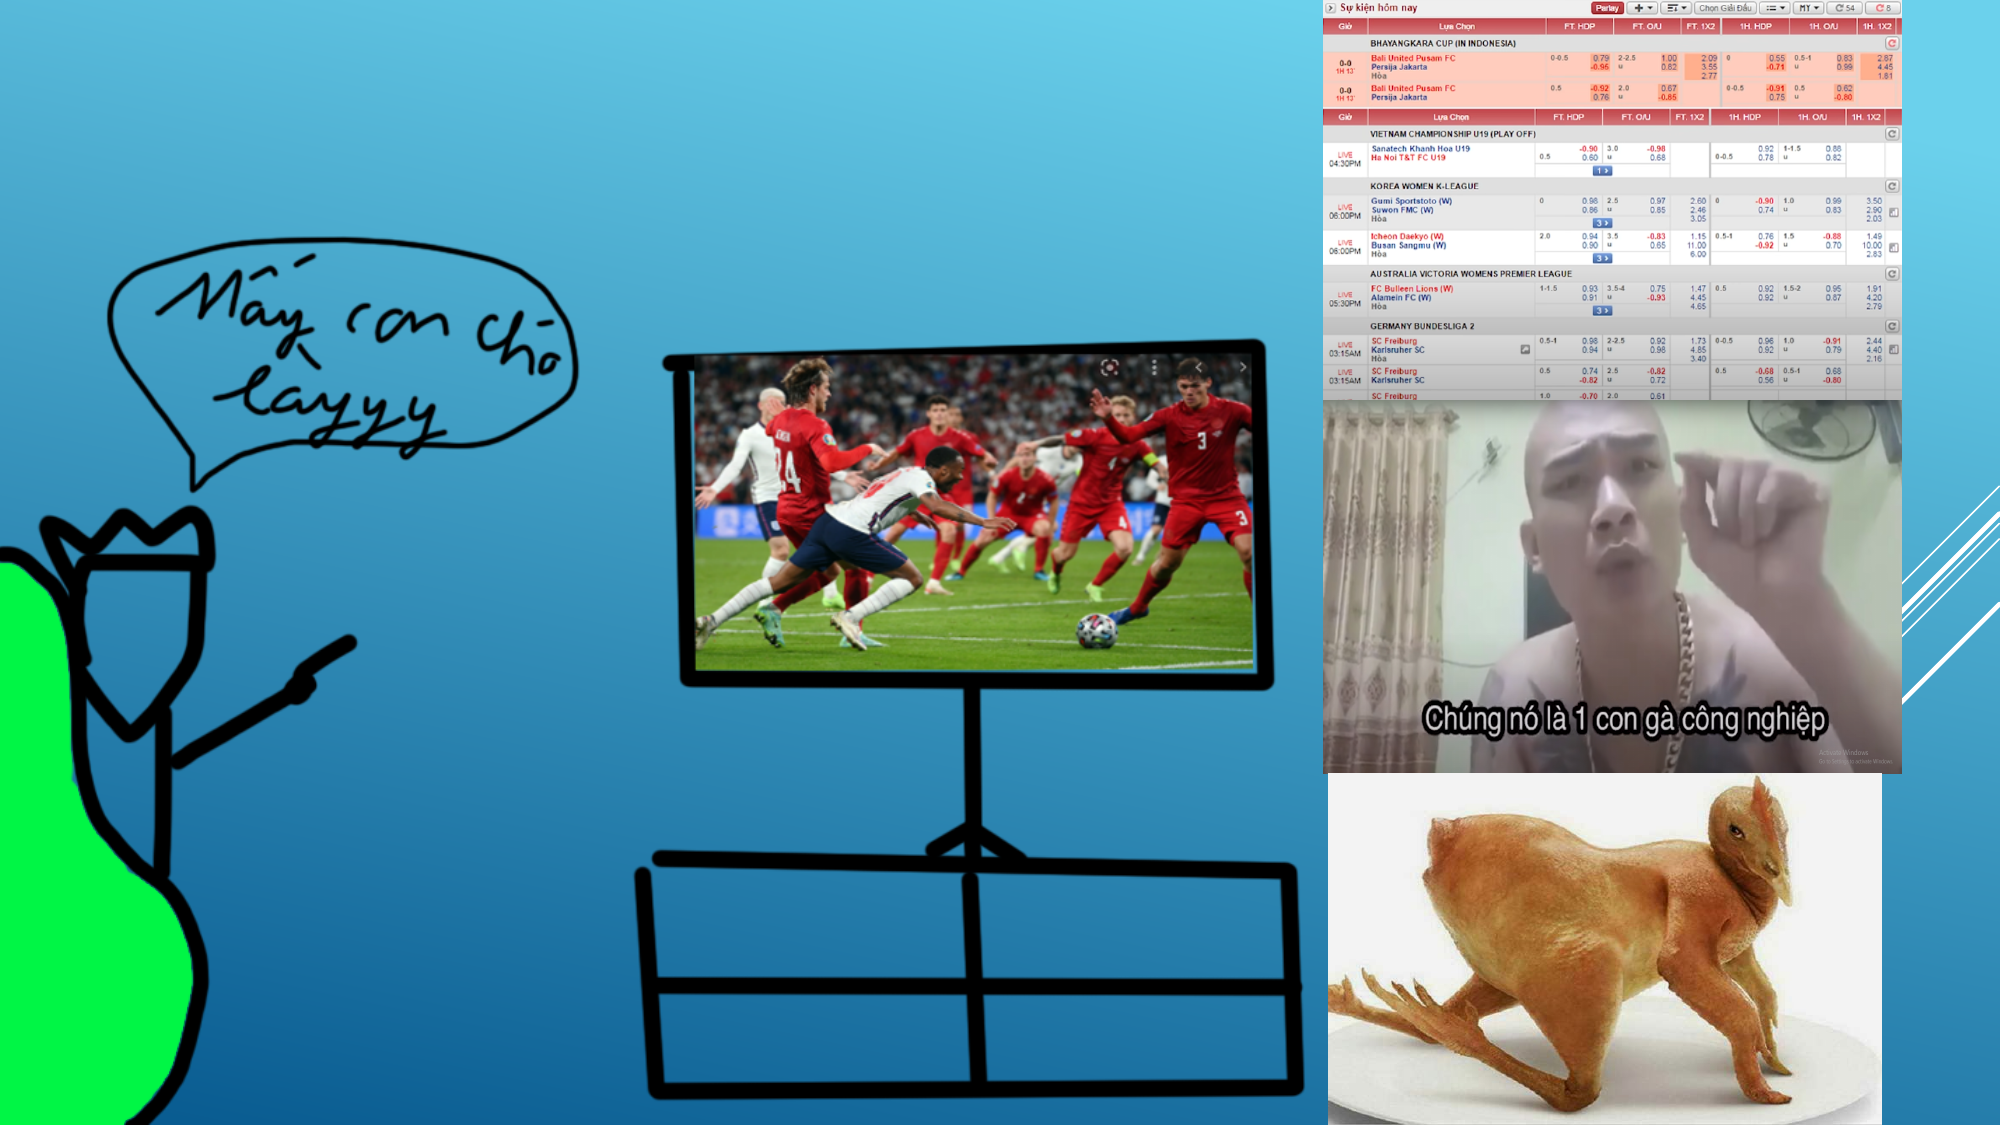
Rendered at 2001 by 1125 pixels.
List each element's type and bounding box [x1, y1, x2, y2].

picture [1322, 0, 1902, 1125]
list [0, 217, 1328, 1125]
